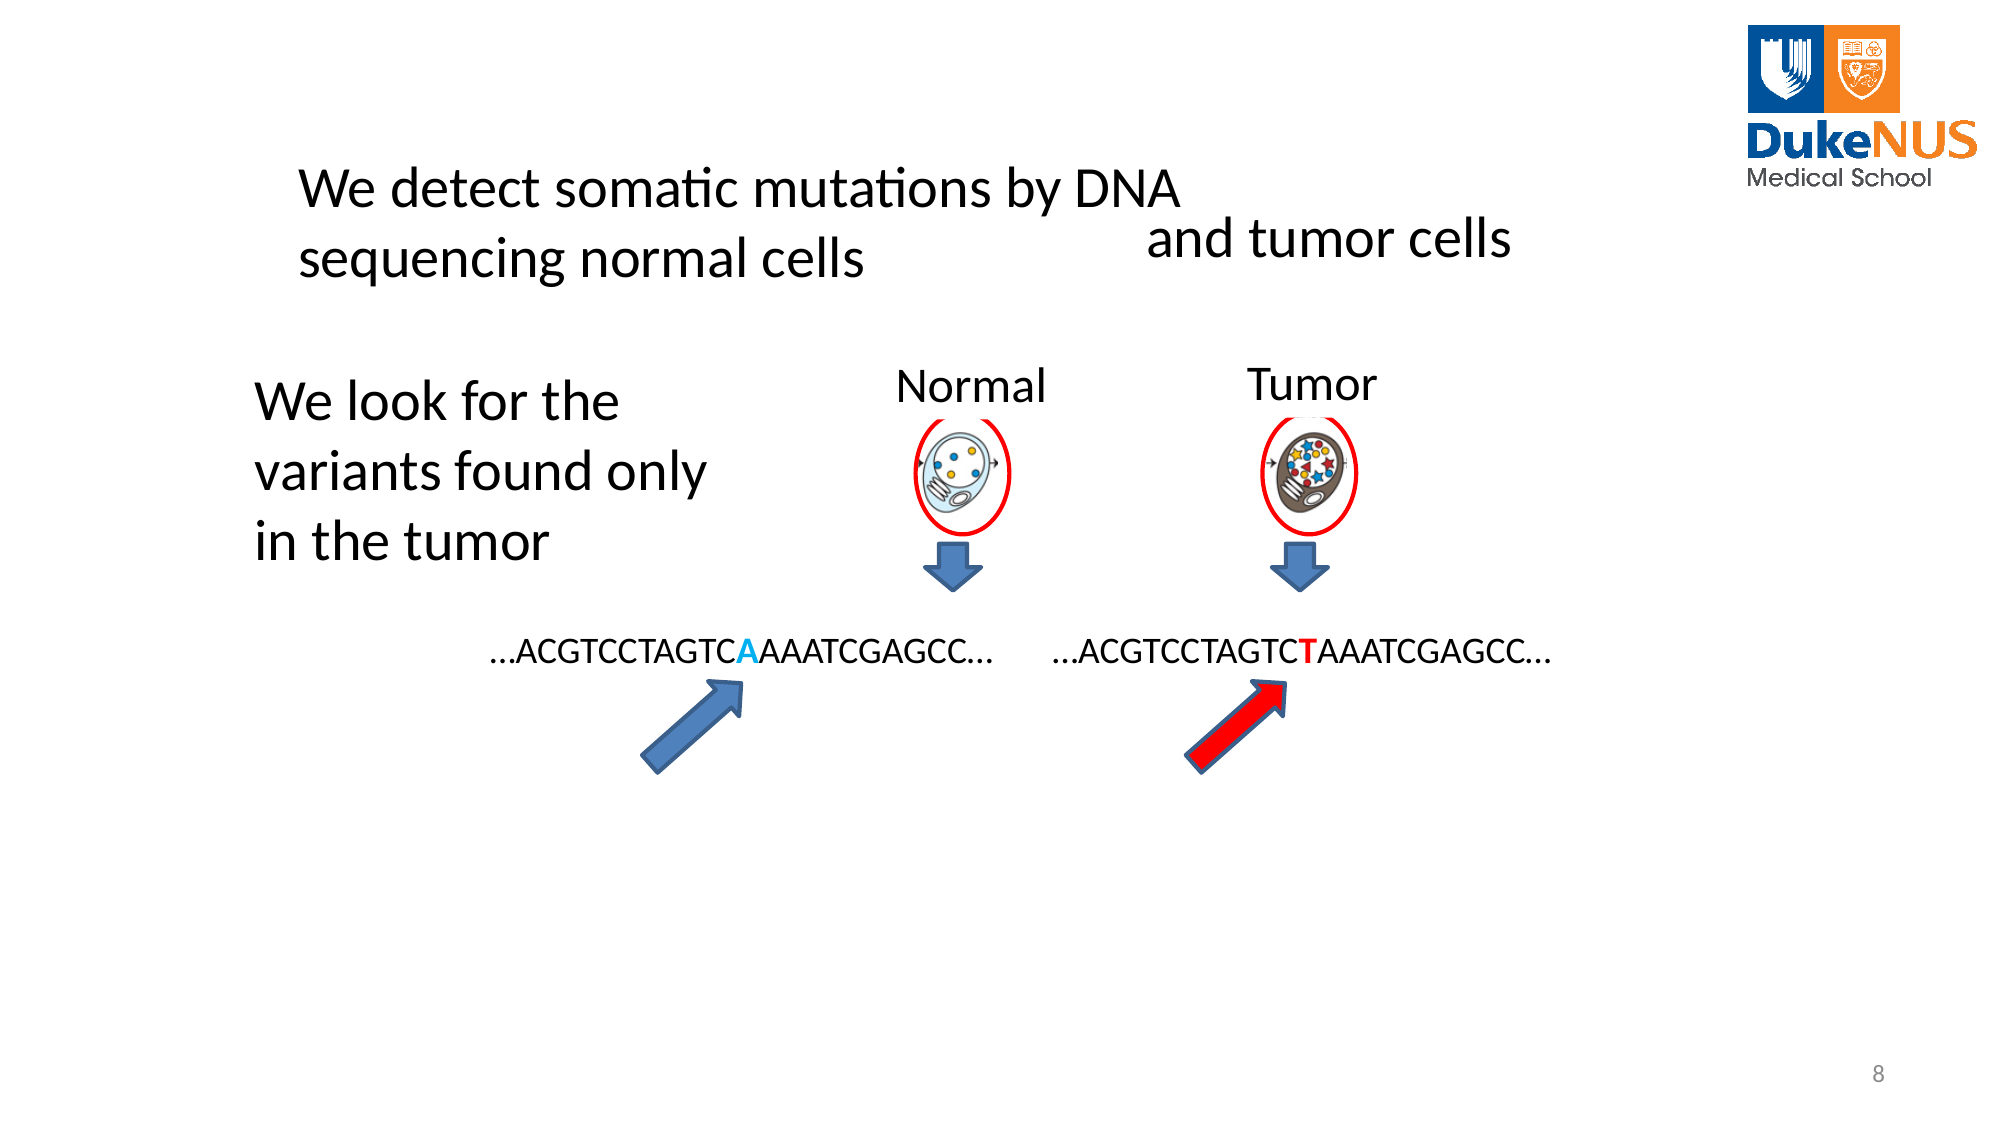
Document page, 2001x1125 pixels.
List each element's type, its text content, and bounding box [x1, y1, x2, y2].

picture [1737, 12, 1978, 189]
slide_number 8 [1433, 1042, 1900, 1103]
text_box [474, 342, 1588, 854]
text_box We look for the variants found only in the tumor [212, 340, 469, 580]
text_box and tumor cells [1131, 192, 1569, 277]
text_box We detect somatic mutations by DNA sequencing normal cells and tumour cells [249, 127, 1324, 367]
